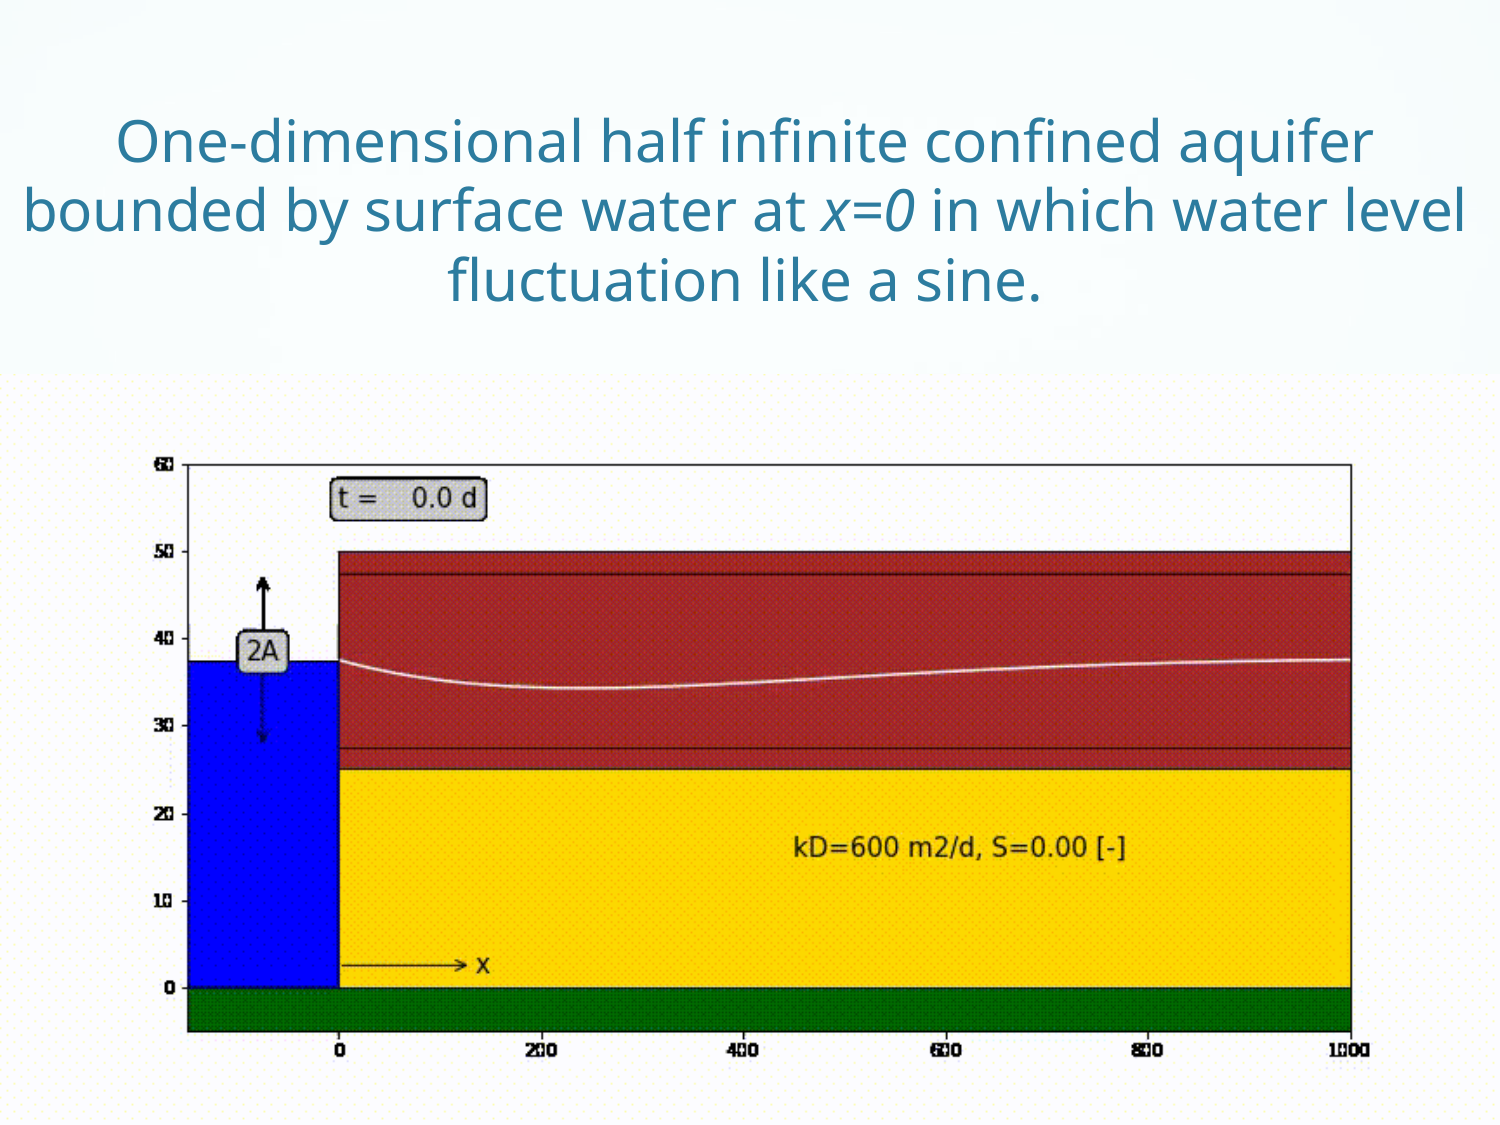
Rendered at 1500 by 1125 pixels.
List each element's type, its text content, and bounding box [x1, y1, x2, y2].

title One-dimensional half infinite confined aquifer bounded by surface water at x=0 in which water level fluctuation like a sine. [0, 101, 1496, 322]
picture [0, 374, 1500, 1125]
